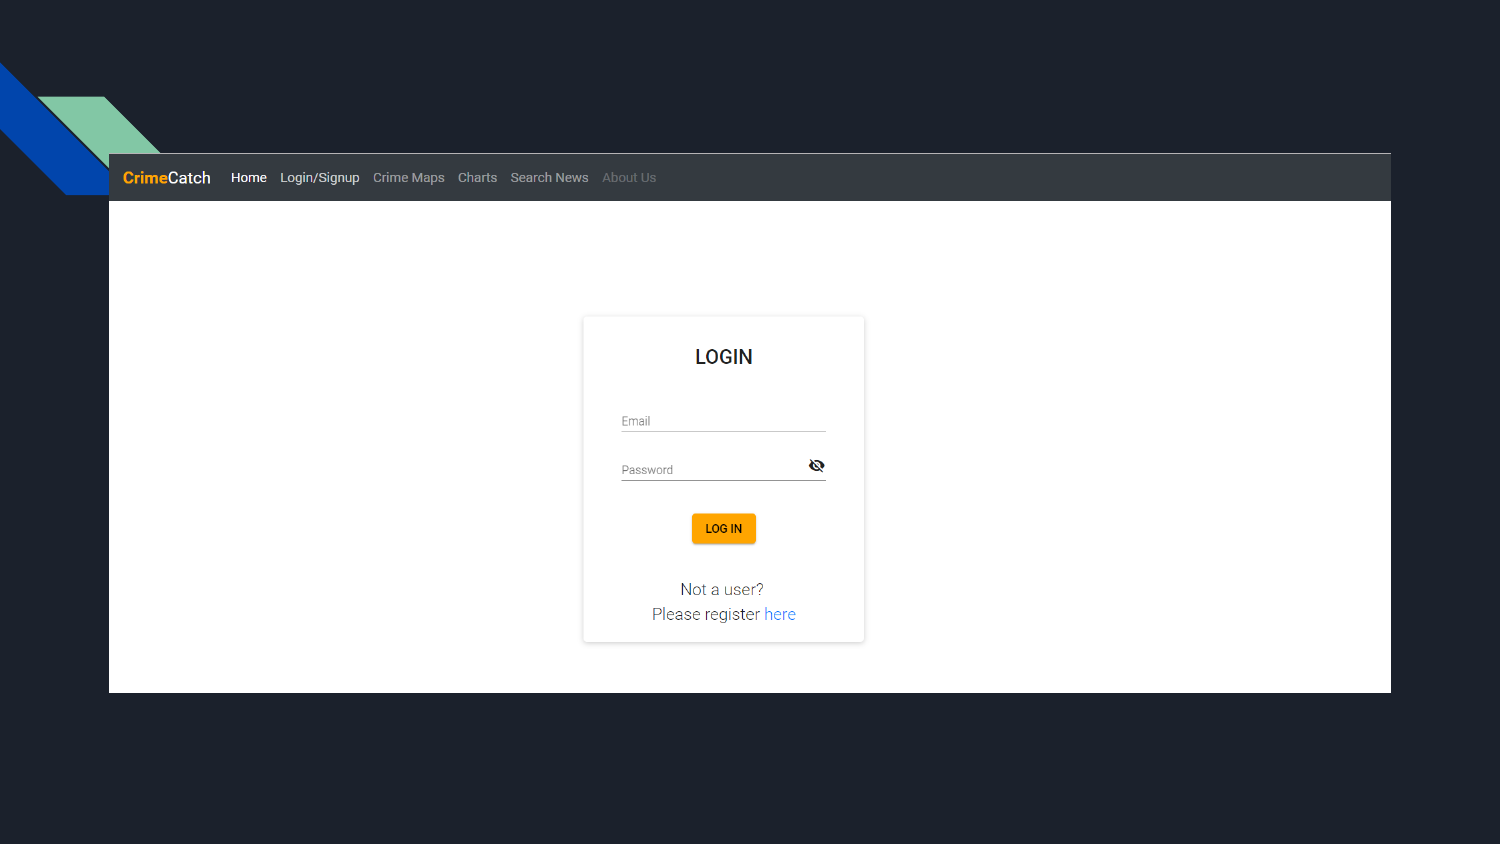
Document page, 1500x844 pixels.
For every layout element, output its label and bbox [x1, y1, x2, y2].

picture [109, 153, 1391, 693]
